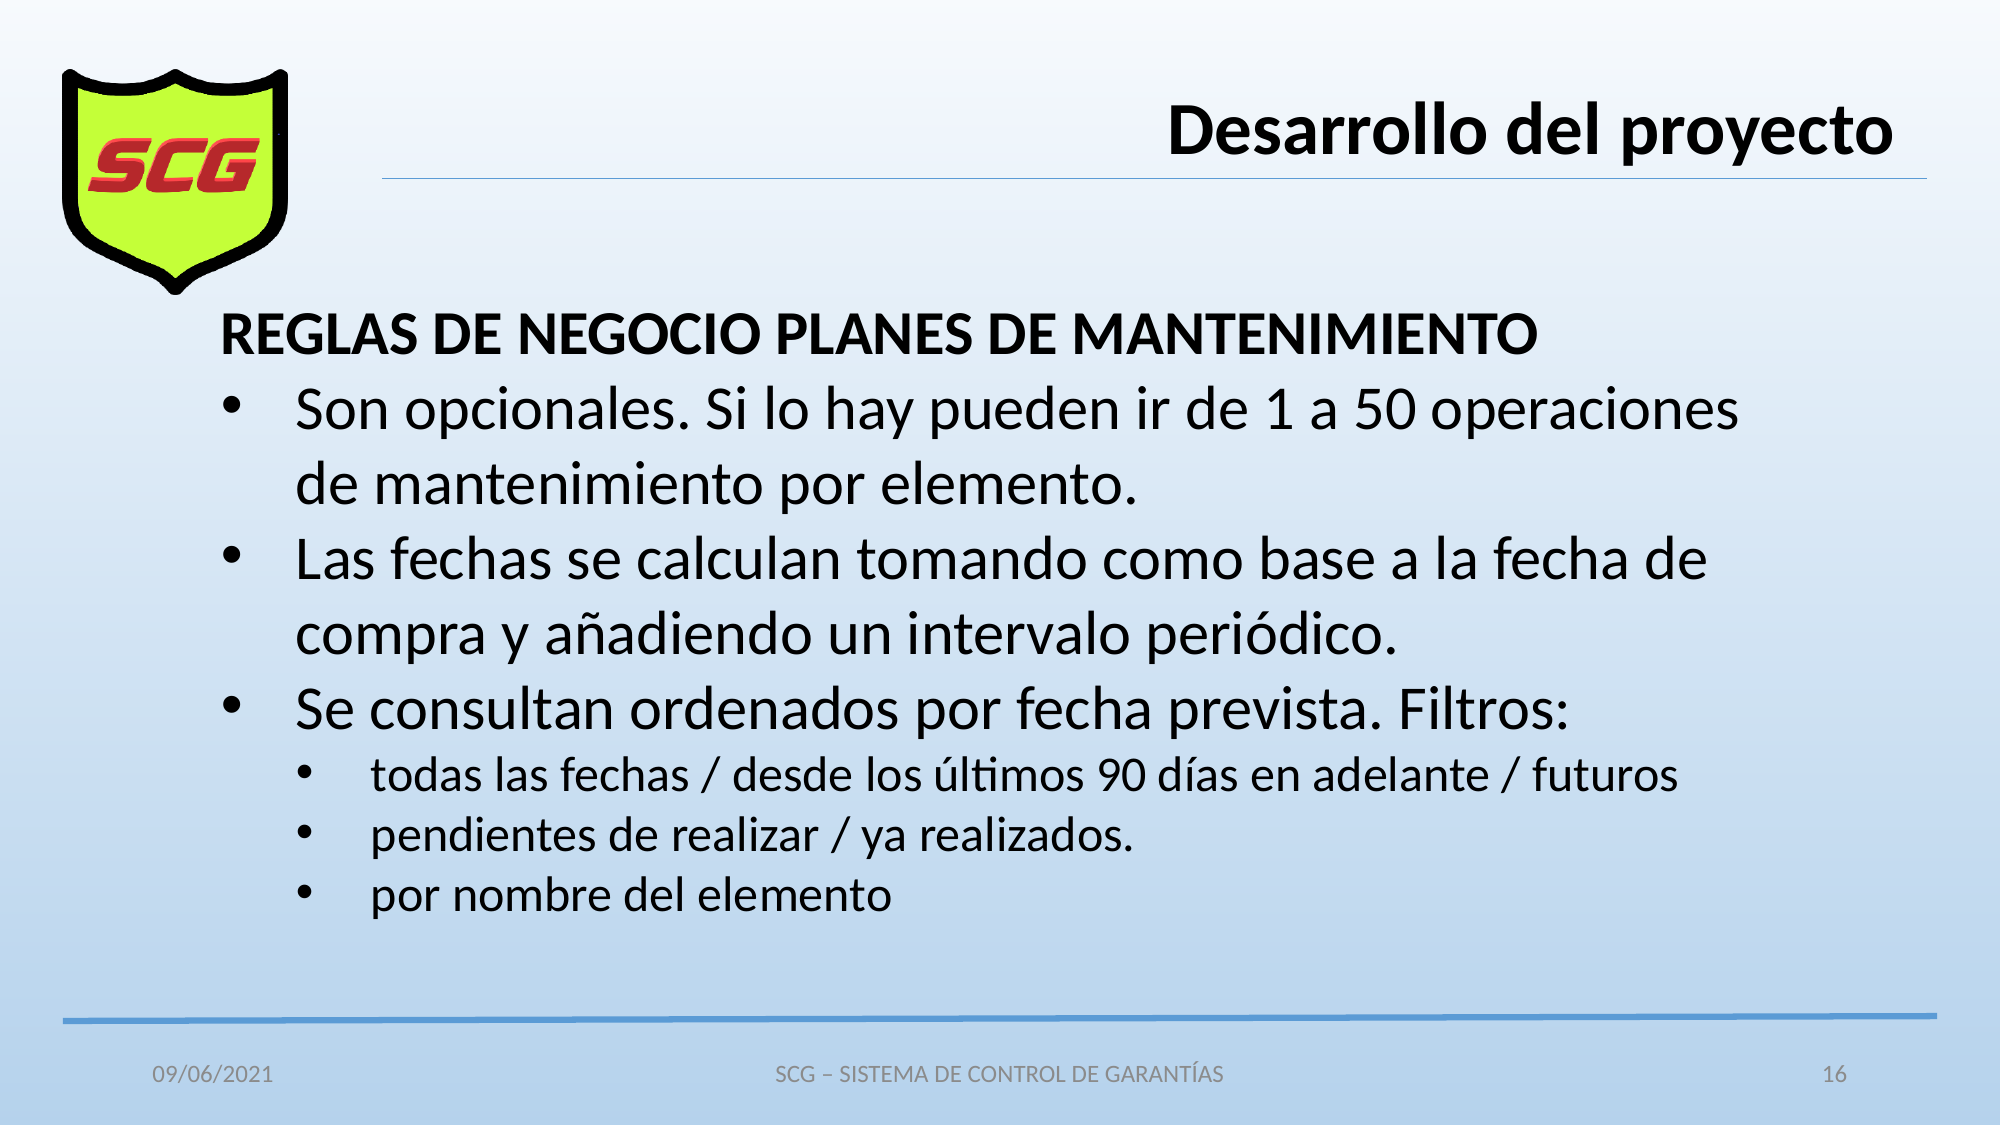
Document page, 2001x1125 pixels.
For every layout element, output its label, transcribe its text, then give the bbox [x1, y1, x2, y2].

text_box REGLAS DE NEGOCIO PLANES DE MANTENIMIENTO Son opcionales. Si lo hay pueden ir de 1 a 50 operaciones de mantenimiento por elemento. Las fechas se calculan tomando como base a la fecha de compra y añadiendo un intervalo periódico. Se consultan ordenados por fecha prevista. Filtros: todas las fechas / desde los últimos 90 días en adelante / futuros pendientes de realizar / ya realizados. por nombre del elemento [206, 284, 1758, 929]
slide_number 16 [1412, 1042, 1863, 1103]
picture [62, 69, 288, 295]
text_box Desarrollo del proyecto [815, 72, 1927, 178]
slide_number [137, 1042, 588, 1103]
footer SCG – SISTEMA DE CONTROL DE GARANTÍAS [662, 1042, 1338, 1103]
